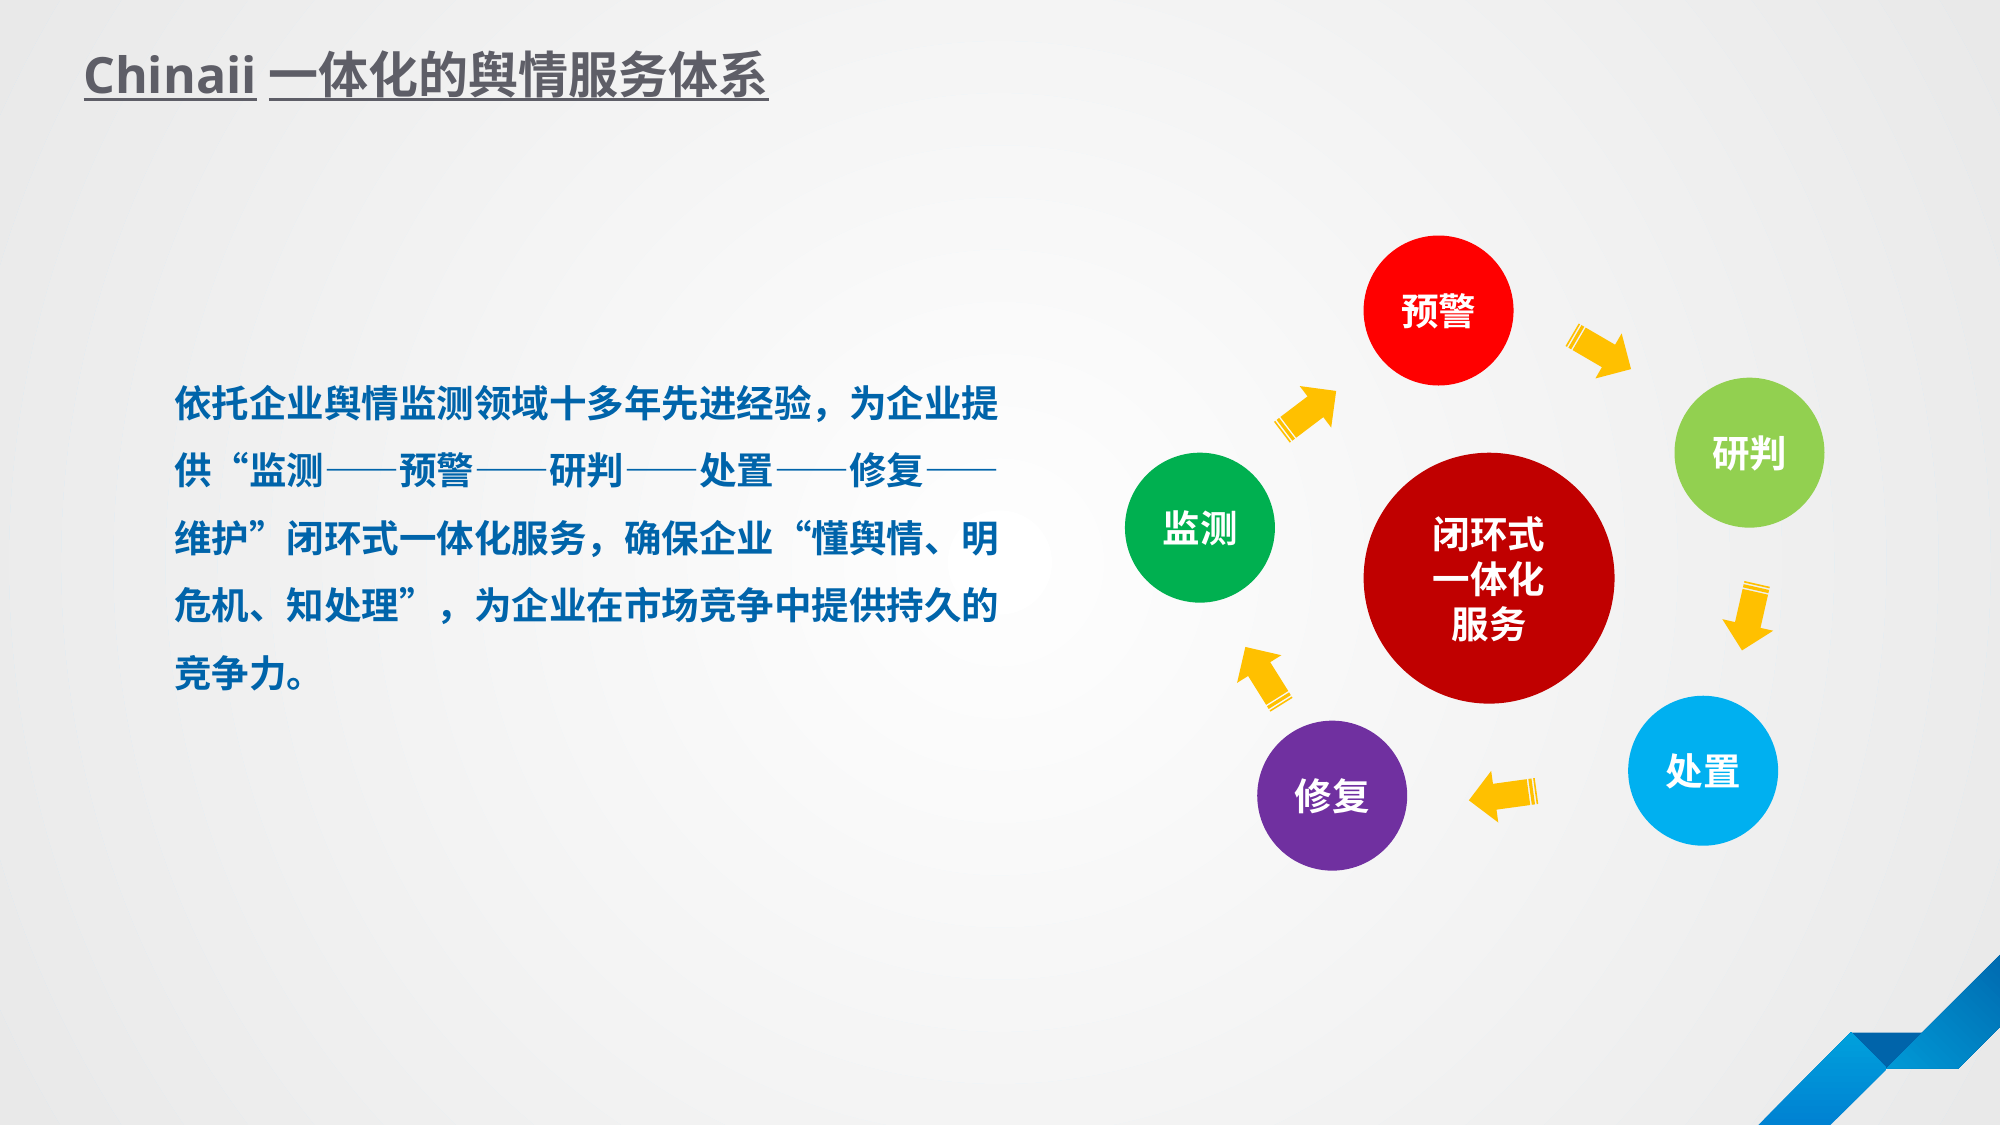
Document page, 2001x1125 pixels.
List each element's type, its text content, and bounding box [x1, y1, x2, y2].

text_box Chinaii一体化的舆情服务体系 [68, 36, 1368, 112]
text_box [1124, 235, 1825, 871]
text_box 依托企业舆情监测领域十多年先进经验，为企业提供“监测——预警——研判——处置——修复——维护”闭环式一体化服务，确保企业“懂舆情、明危机、知处理”，为企业在市场竞争中提供持久的竞争力。 [159, 349, 1042, 702]
